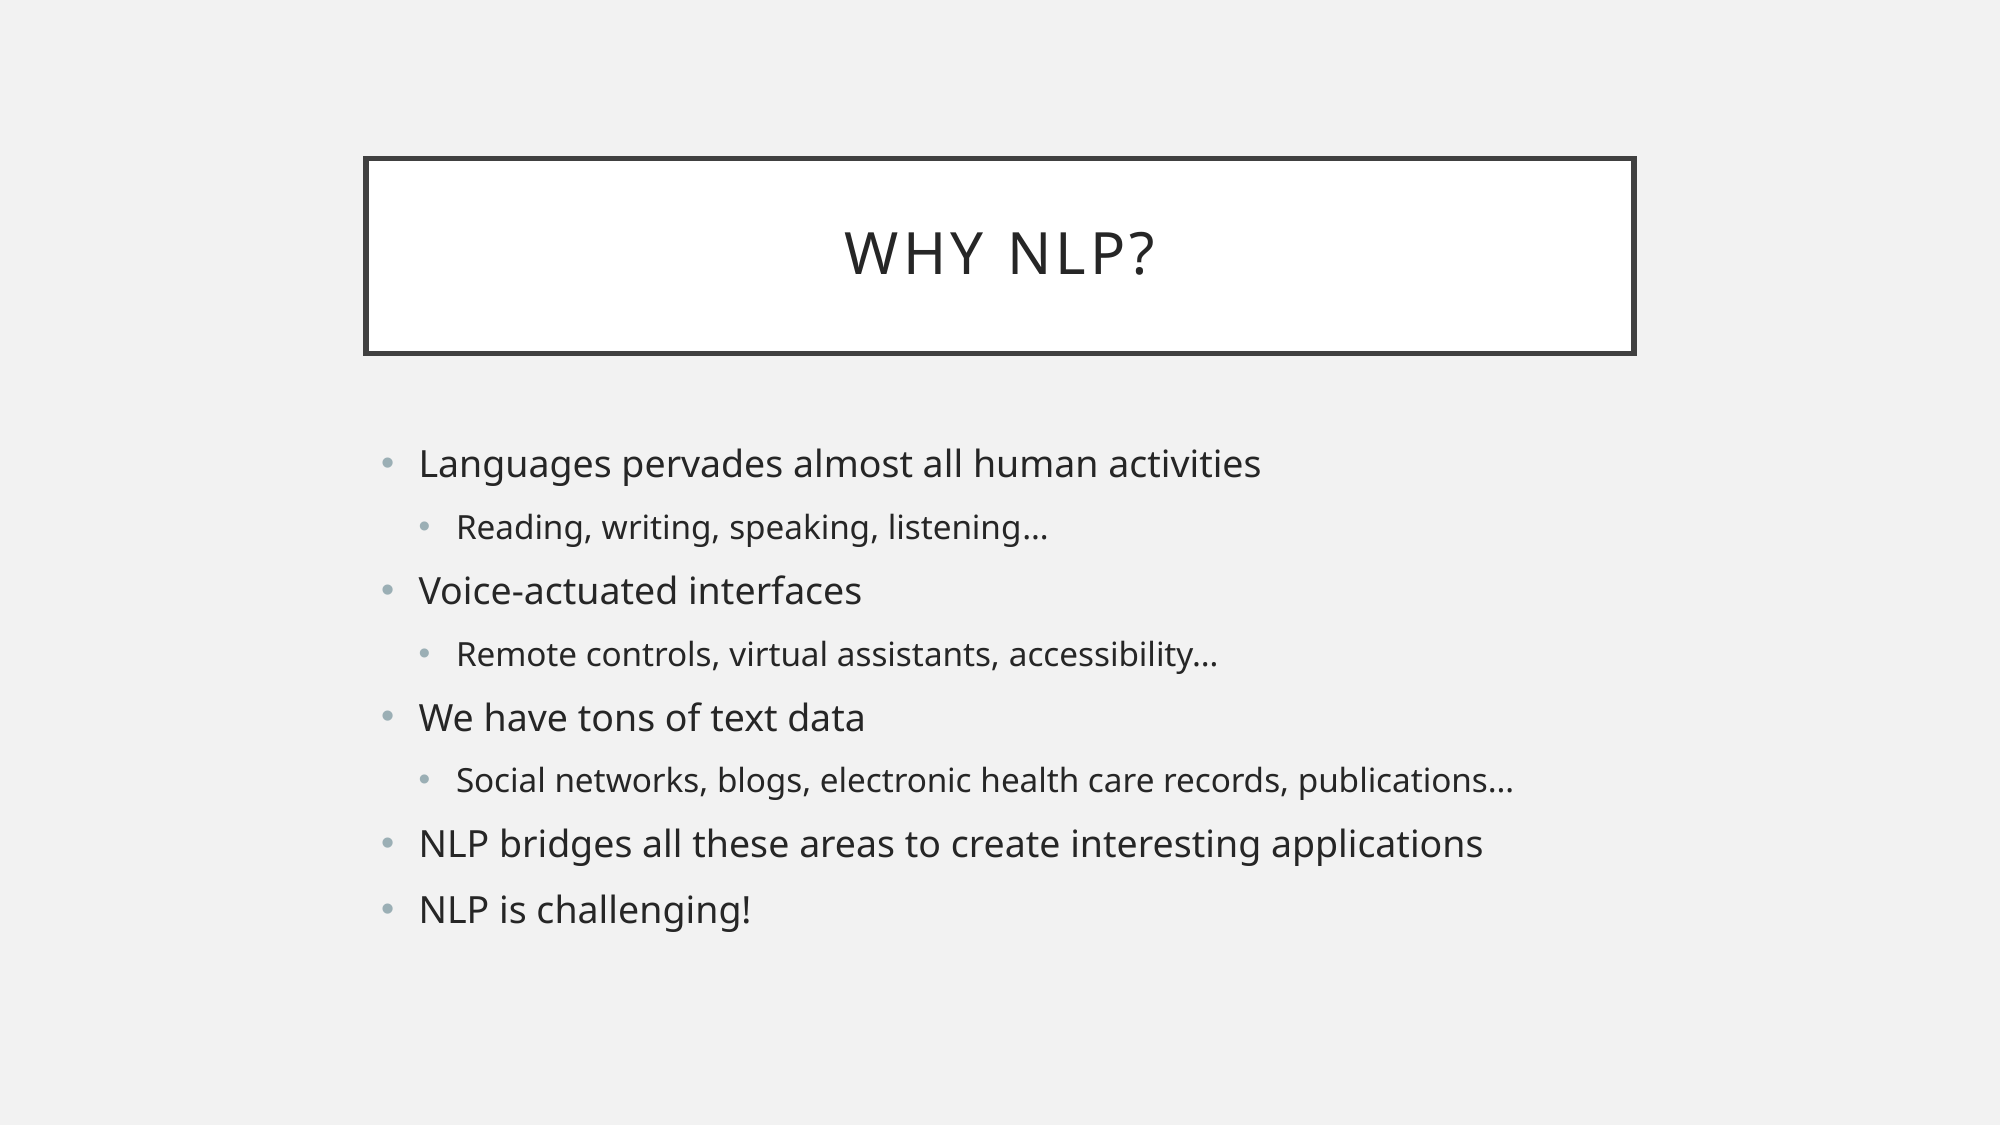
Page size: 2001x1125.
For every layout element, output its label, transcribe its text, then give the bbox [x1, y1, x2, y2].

list Languages pervades almost all human activities Reading, writing, speaking, listening… Voice-actuated interfaces Remote controls, virtual assistants, accessibility… We have tons of text data Social networks, blogs, electronic health care records, publications… NLP bridges all these areas to create interesting applications NLP is challenging! [366, 432, 1634, 942]
title Why NLP? [363, 156, 1637, 356]
